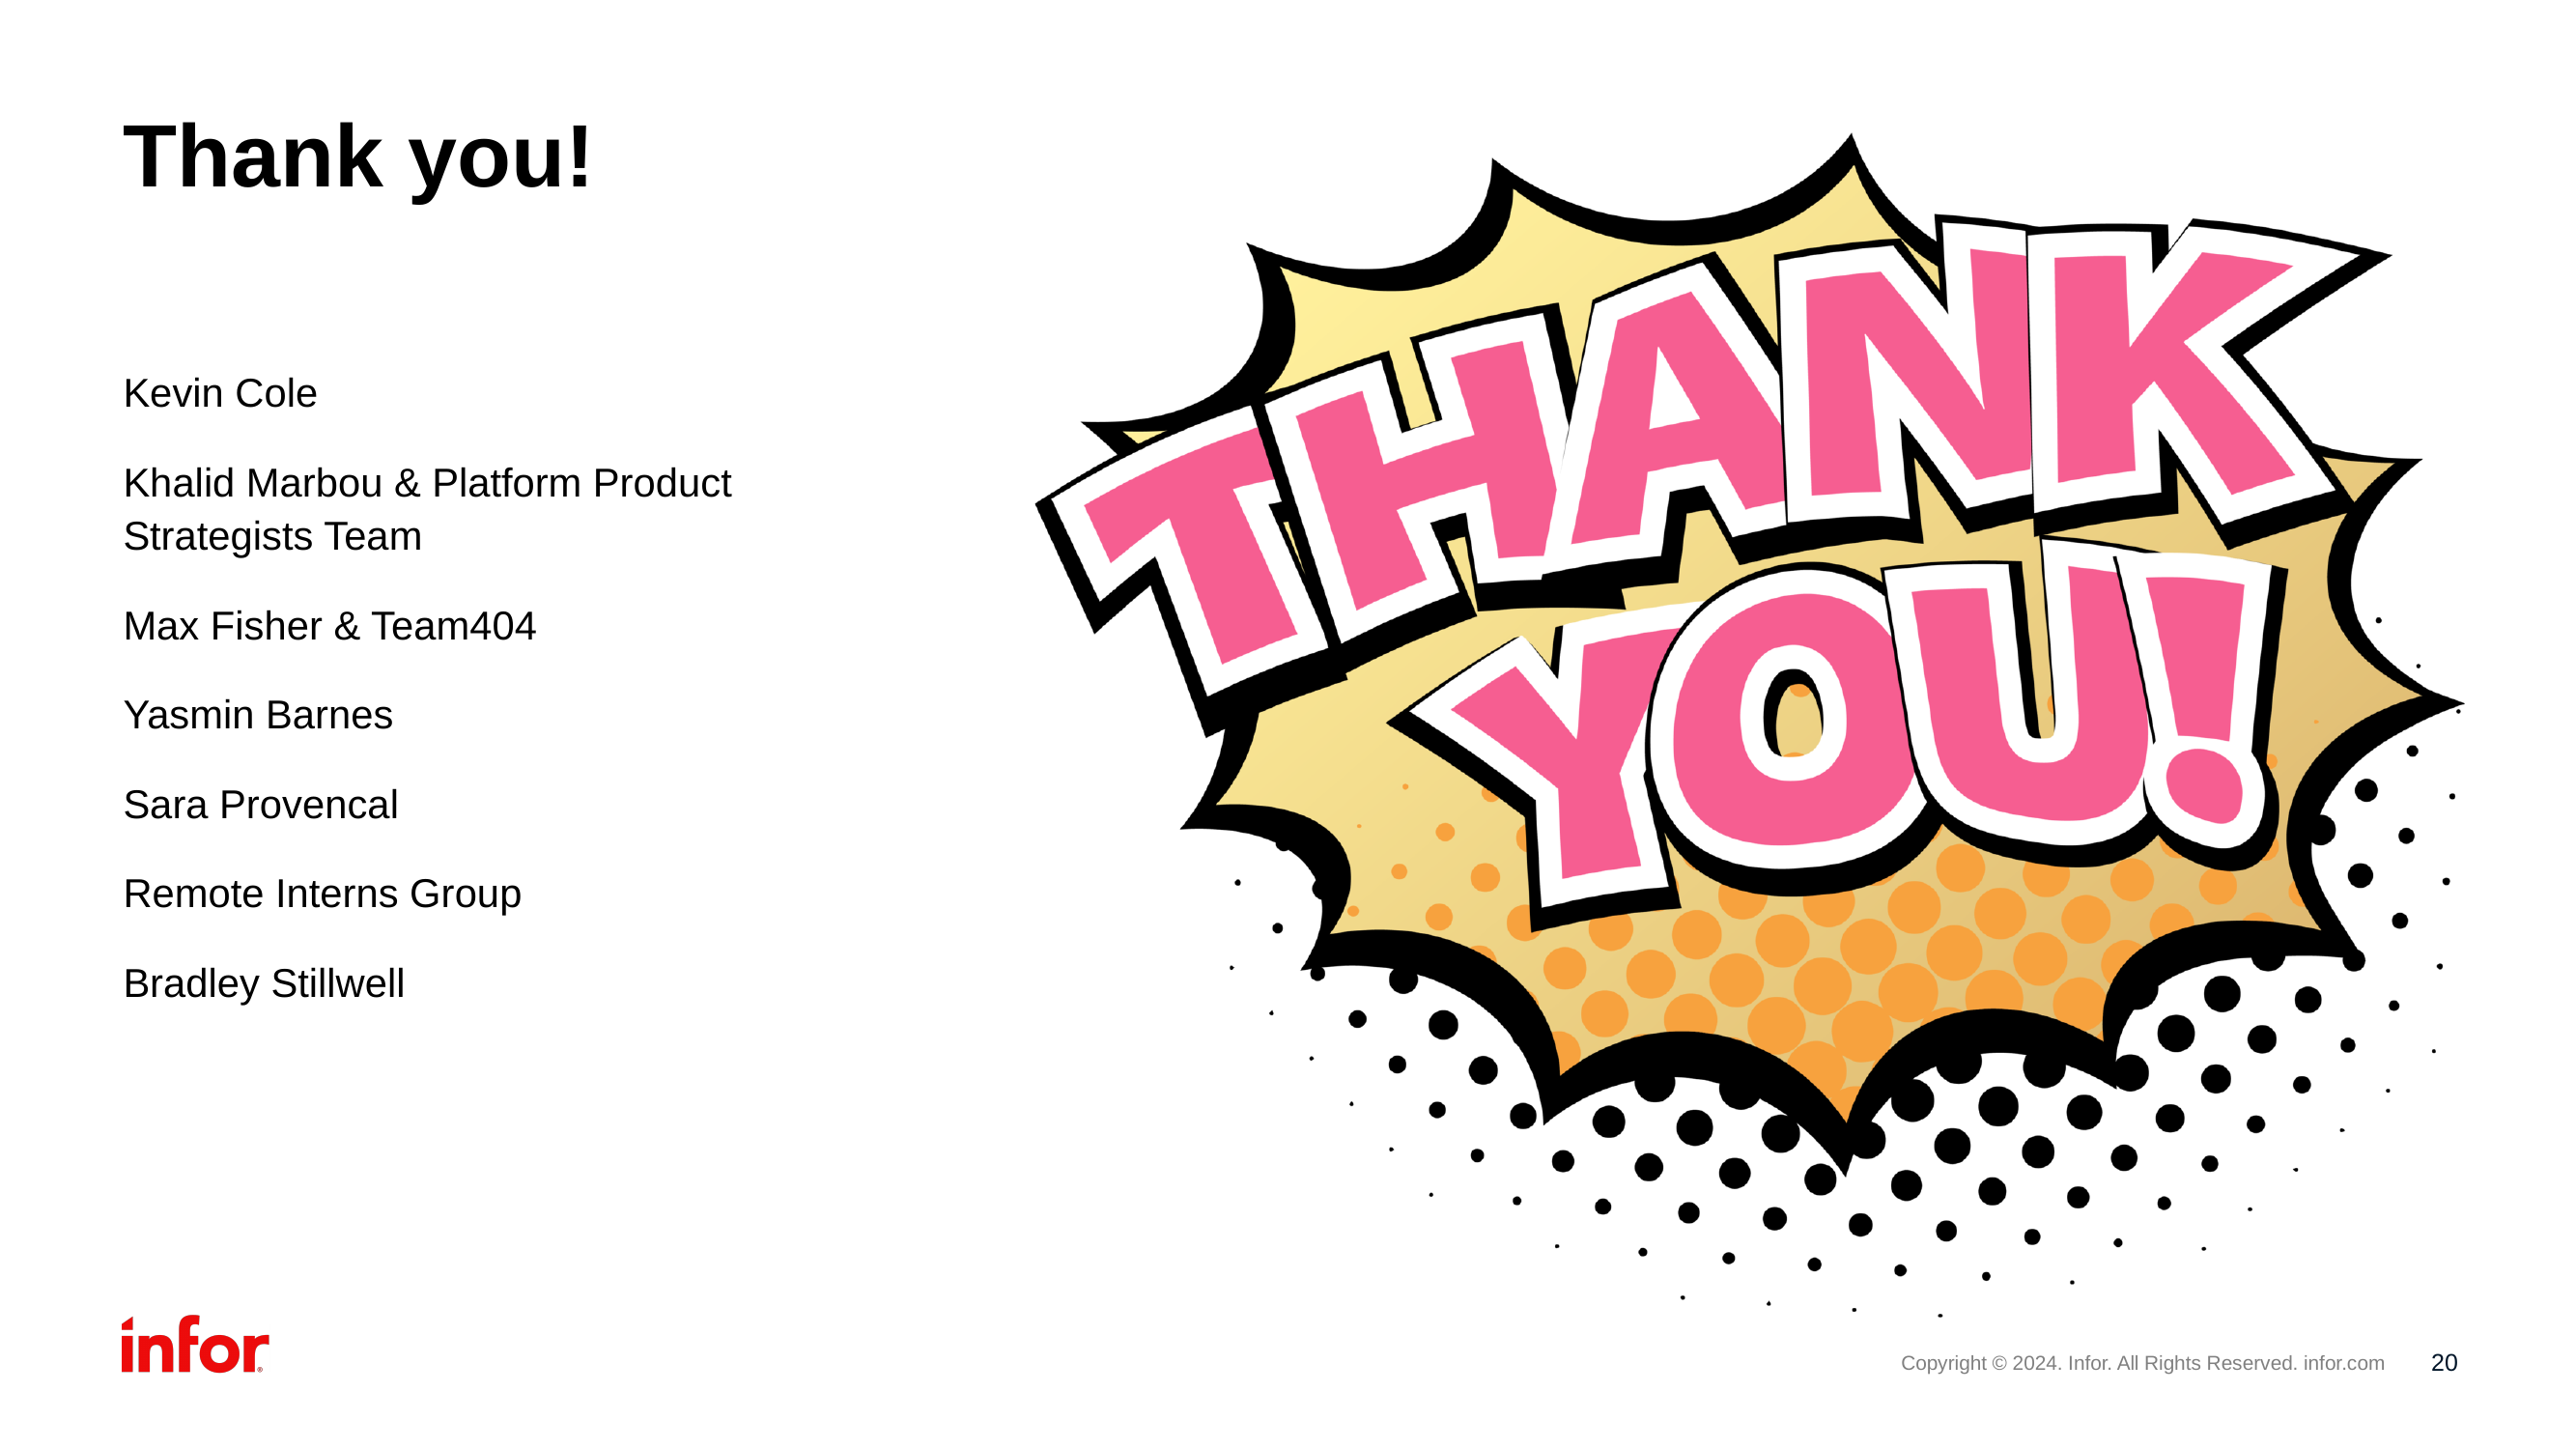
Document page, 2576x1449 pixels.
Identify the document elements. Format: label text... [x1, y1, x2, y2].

title Thank you! [123, 99, 1035, 481]
picture [122, 1313, 270, 1376]
list Kevin Cole Khalid Marbou & Platform Product Strategists Team Max Fisher & Team404 Yasmin Barnes Sara Provencal Remote Interns Group Bradley Stillwell [123, 362, 931, 1009]
picture [1034, 132, 2465, 1318]
